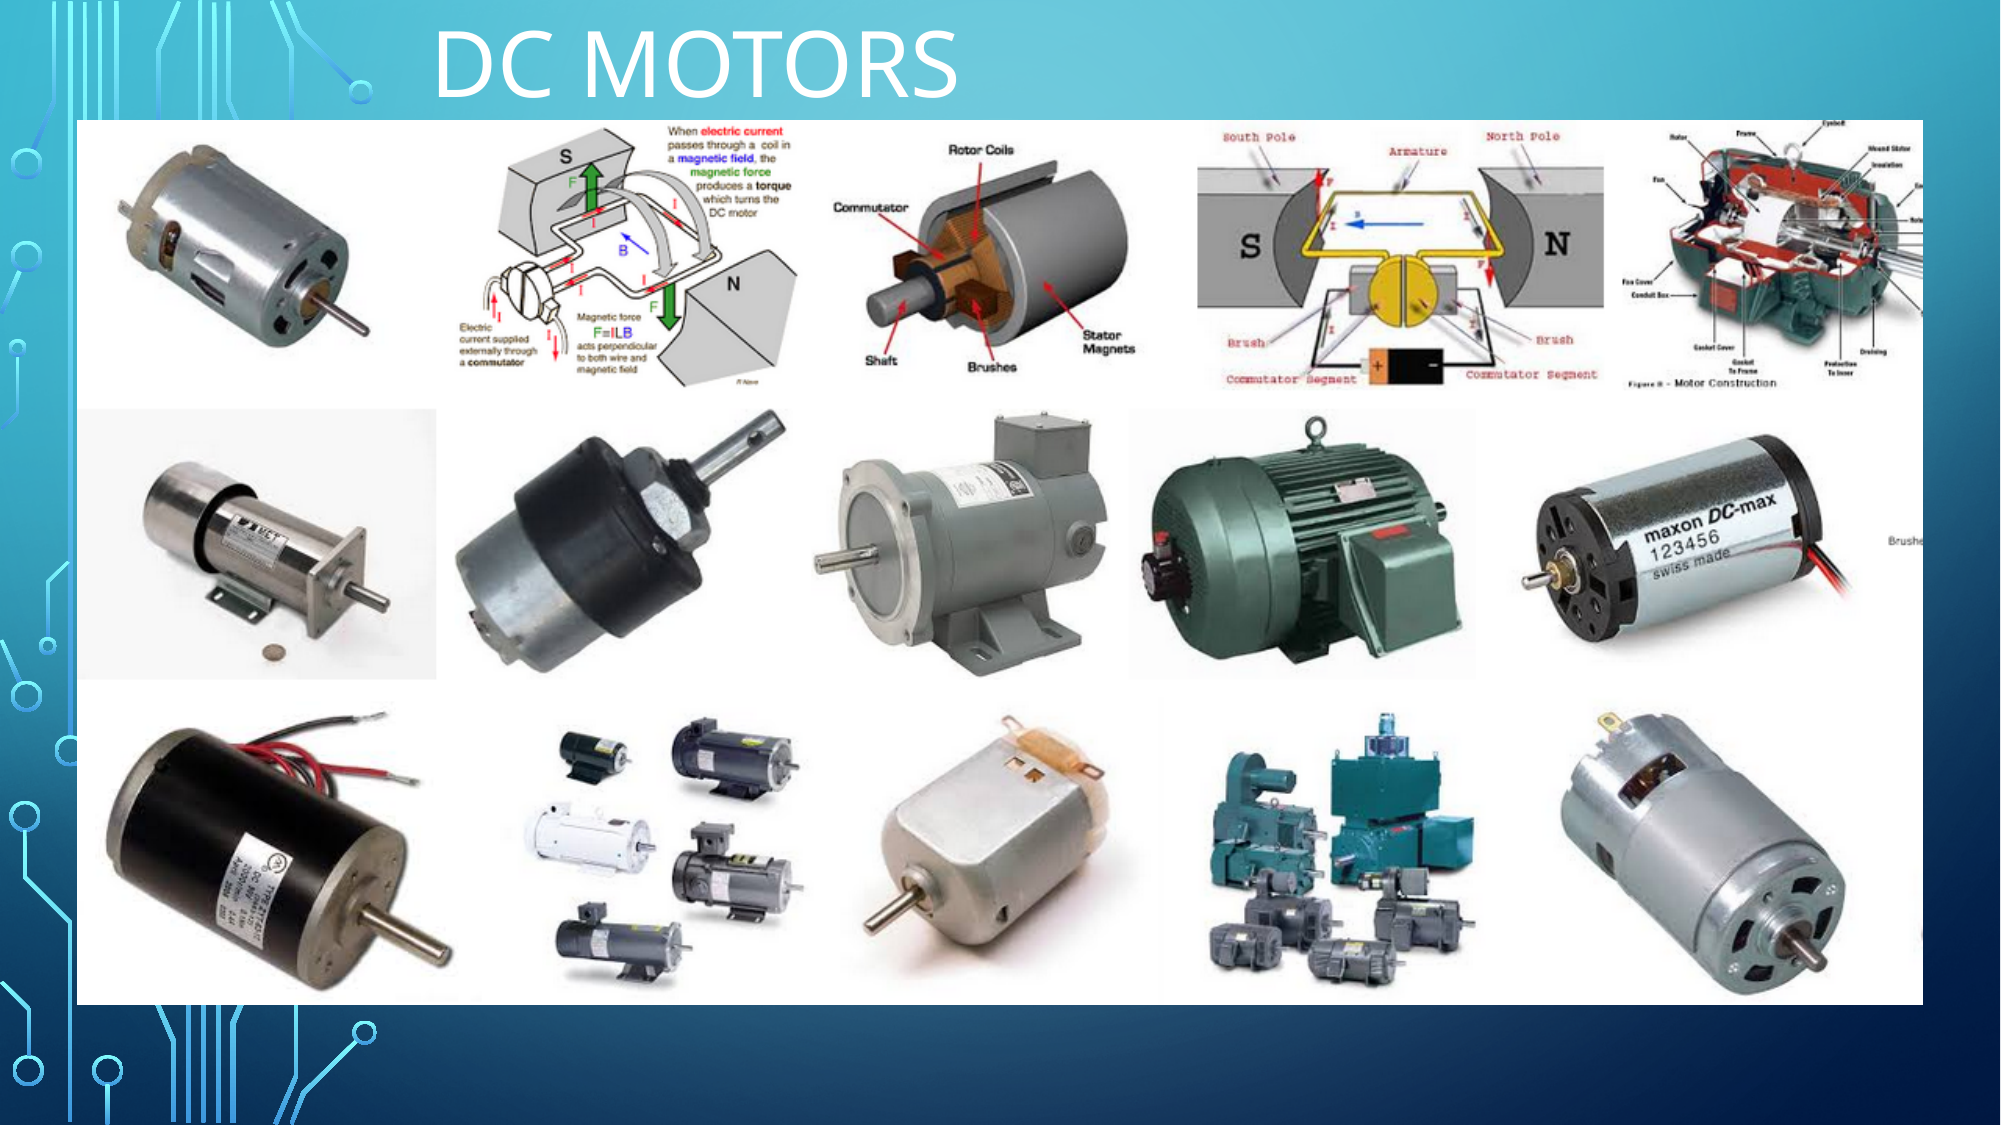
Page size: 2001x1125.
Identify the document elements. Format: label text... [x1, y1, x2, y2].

title DC Motors [415, 10, 1858, 119]
picture [76, 119, 1923, 1005]
